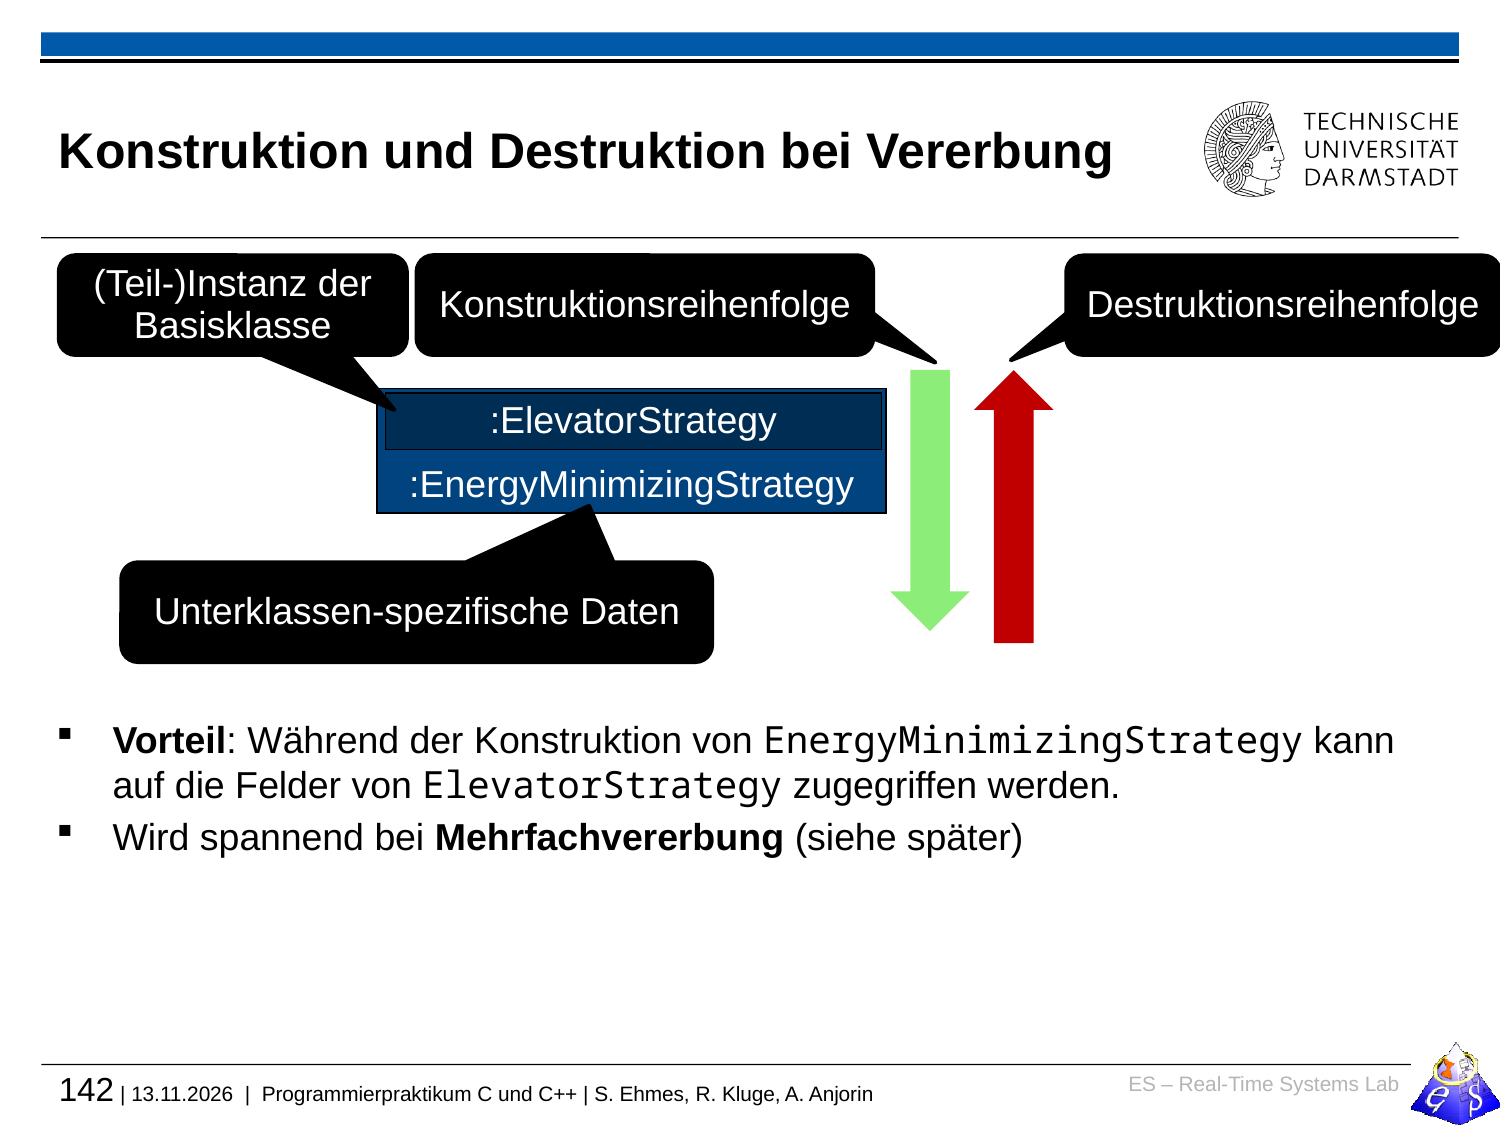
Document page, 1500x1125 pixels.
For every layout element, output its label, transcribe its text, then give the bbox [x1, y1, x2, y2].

text_box Konstruktionsreihenfolge [414, 253, 938, 365]
picture [1187, 84, 1483, 214]
text_box Unterklassen-spezifische Daten [119, 504, 715, 665]
text_box :EnergyMinimizingStrategy [377, 388, 887, 513]
picture [1411, 1041, 1500, 1125]
text_box :ElevatorStrategy [385, 392, 882, 450]
title Konstruktion und Destruktion bei Vererbung [58, 80, 1187, 218]
text_box (Teil-)Instanz der Basisklasse [56, 253, 409, 412]
list Vorteil: Während der Konstruktion von EnergyMinimizingStrategy kann auf die Felder von ElevatorStrategy zugegriffen werden. Wird spannend bei Mehrfachvererbung (siehe später) [41, 708, 1459, 917]
text_box [890, 369, 970, 632]
text_box Destruktionsreihenfolge [1009, 253, 1500, 363]
text_box [973, 370, 1054, 644]
